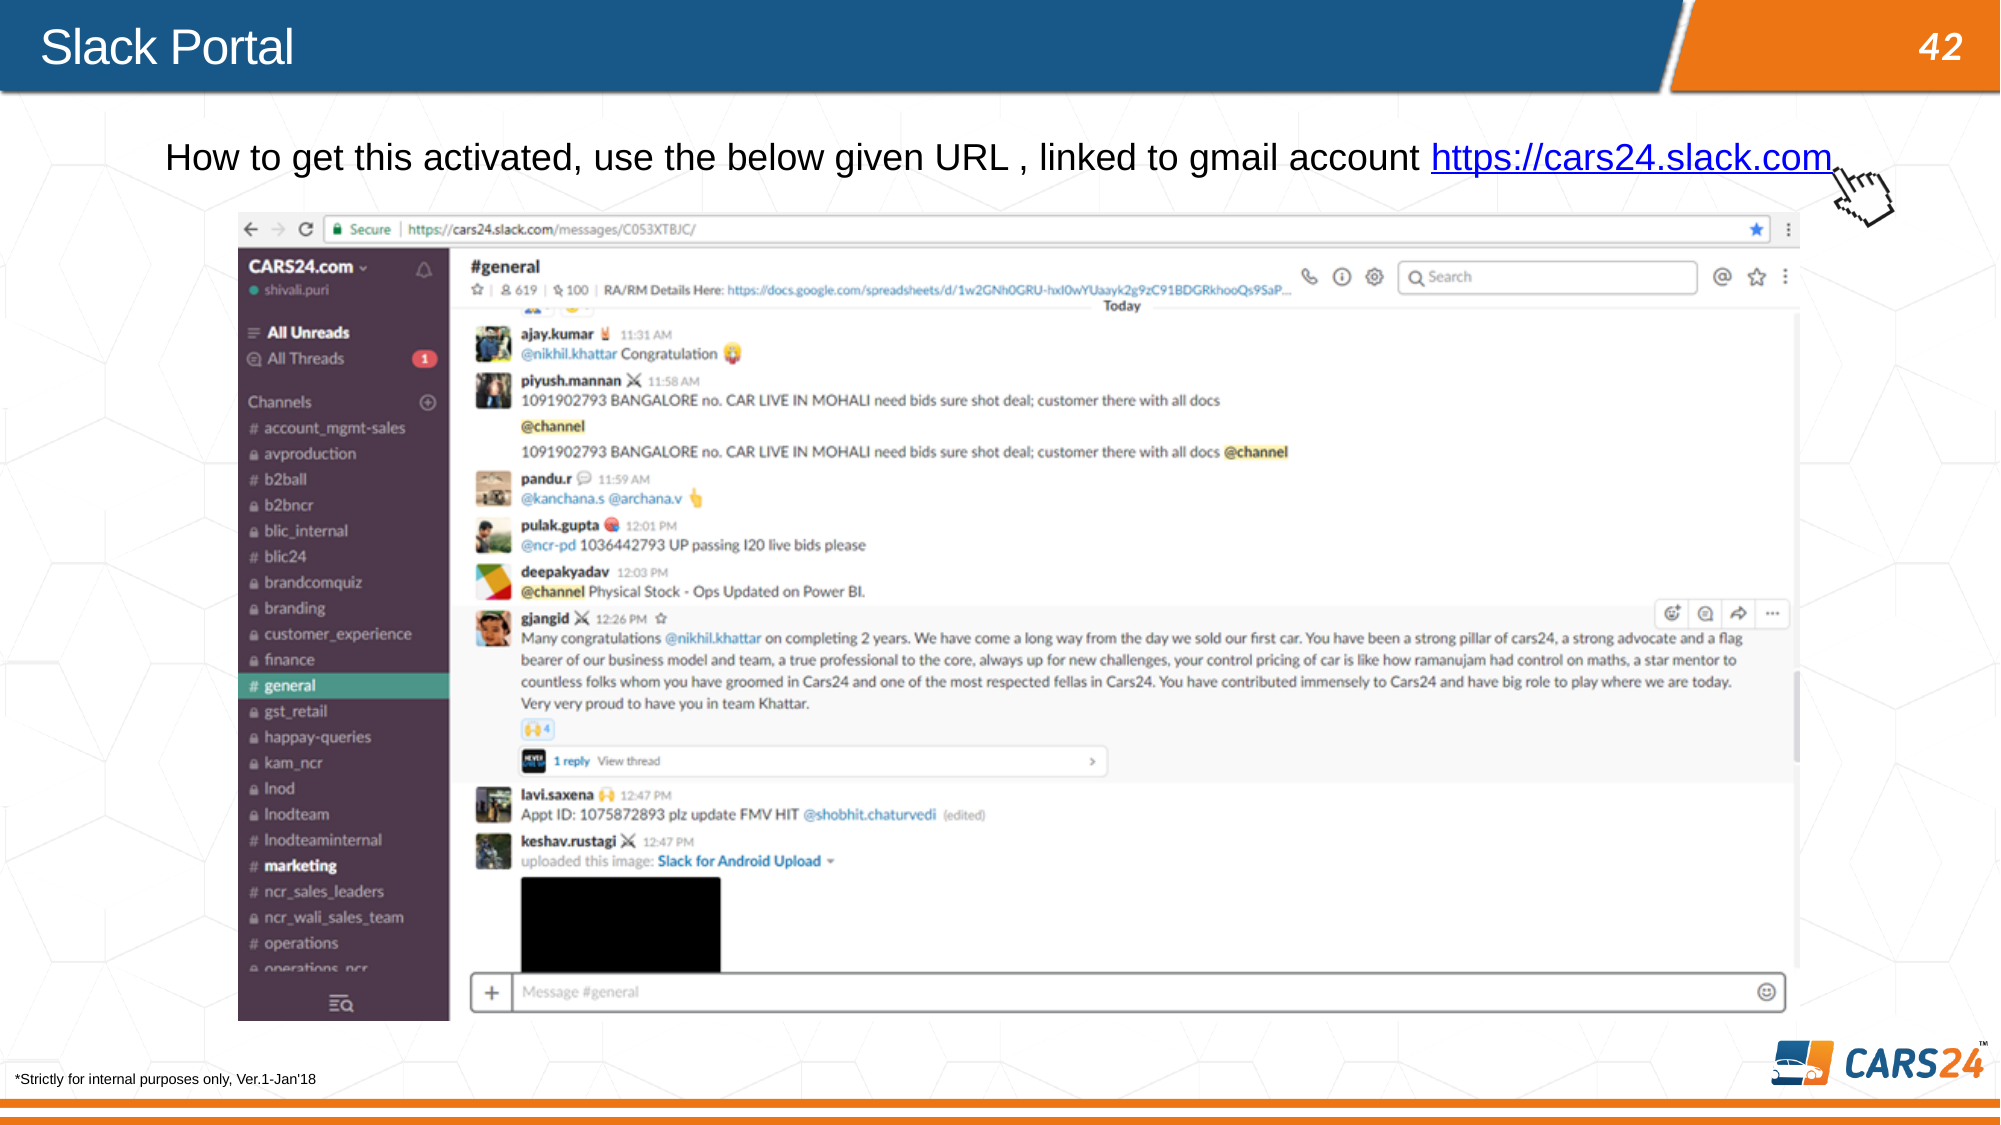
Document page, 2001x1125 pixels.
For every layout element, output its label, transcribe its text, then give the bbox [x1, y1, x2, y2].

text_box *Strictly for internal purposes only, Ver.1-Jan'18 [0, 1062, 600, 1095]
text_box [0, 1097, 1756, 1106]
text_box 42 [1901, 11, 1978, 77]
text_box Slack Portal [24, 0, 438, 88]
text_box [0, 1119, 2000, 1125]
text_box [0, 1106, 2000, 1119]
picture [0, 0, 2000, 1099]
text_box How to get this activated, use the below given URL , linked to gmail account https://cars24.slack.com [149, 125, 1950, 205]
